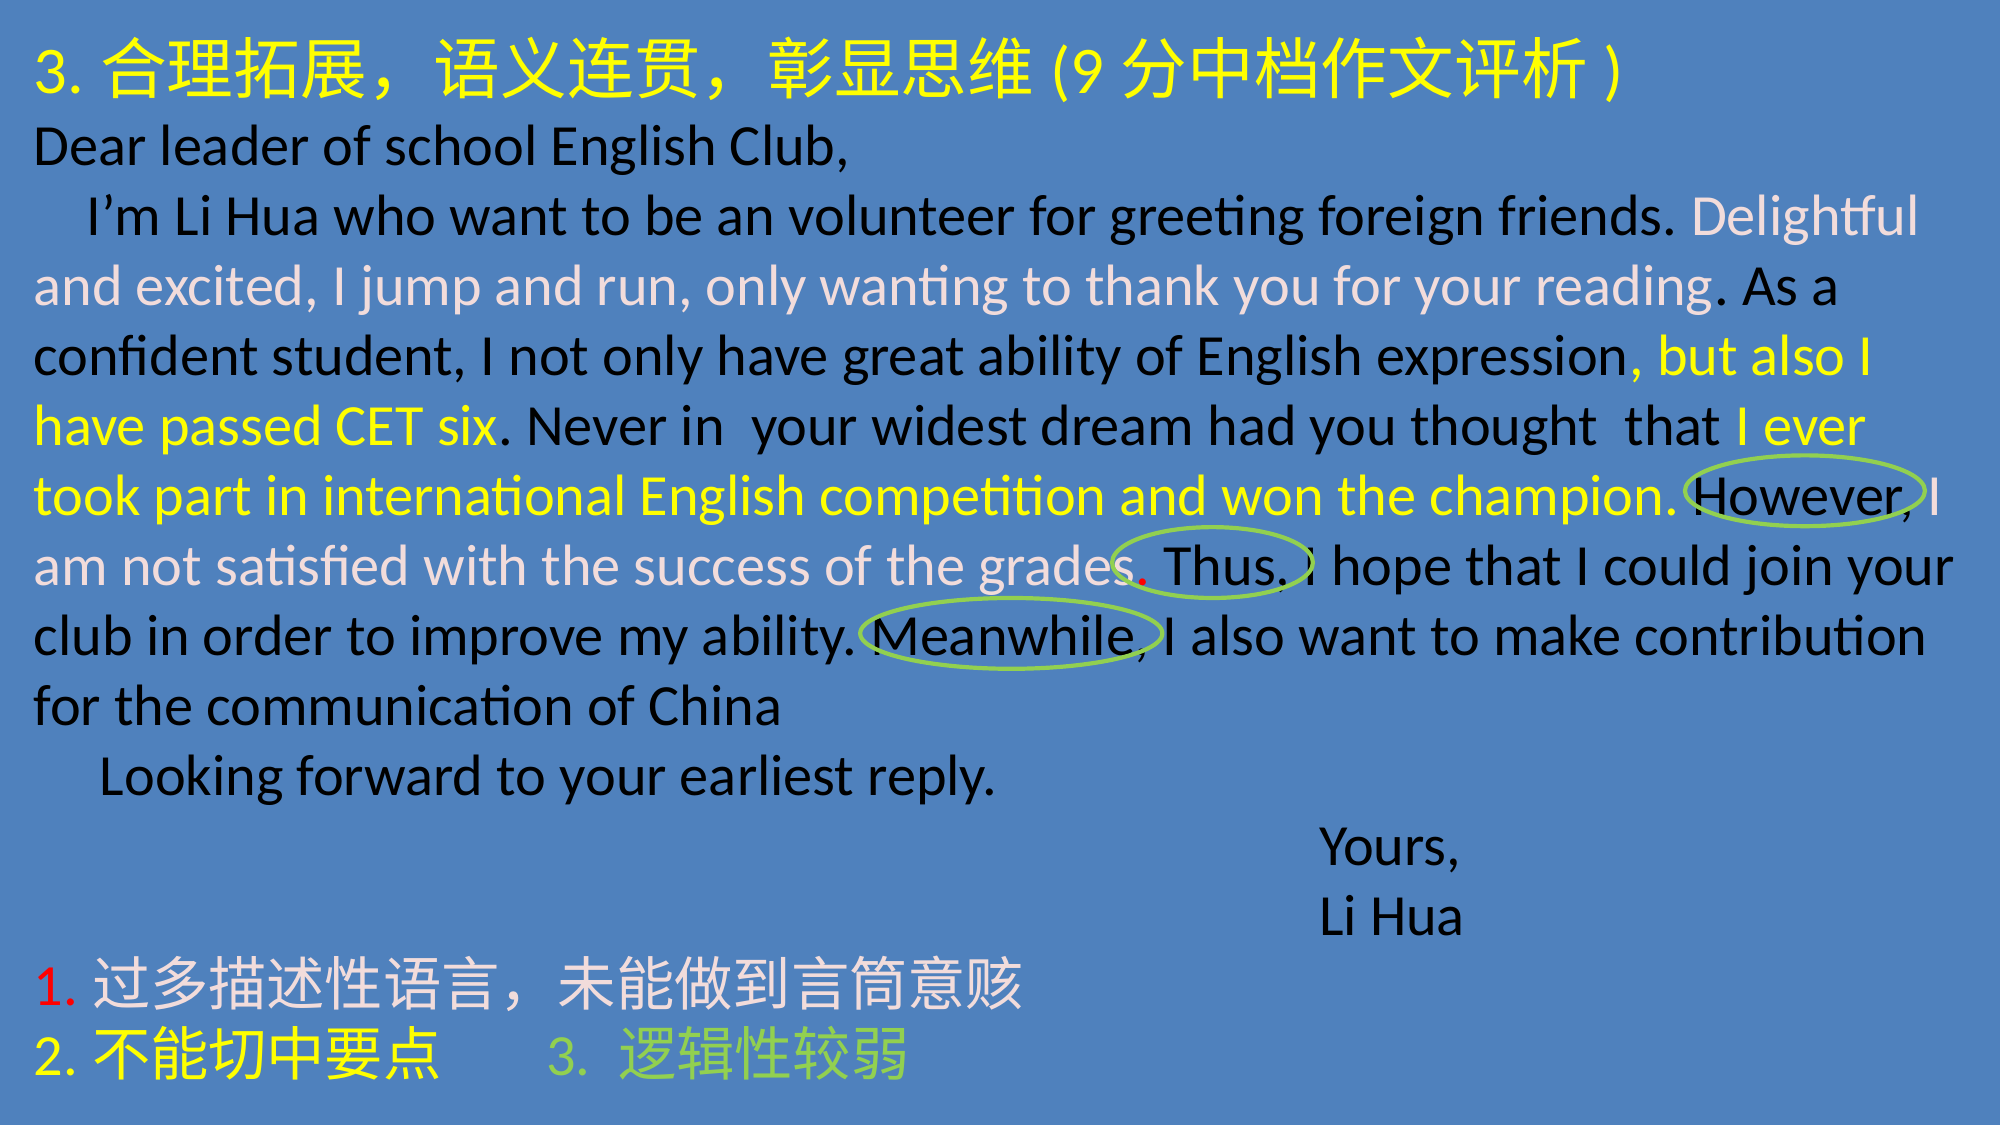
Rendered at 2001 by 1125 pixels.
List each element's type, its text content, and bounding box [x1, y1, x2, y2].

text_box [1110, 525, 1315, 601]
text_box 3.合理拓展，语义连贯，彰显思维(9分中档作文评析) Dear leader of school English Club, I’m Li Hua who want to be an volunteer for greeting foreign friends. Delightful and excited, I jump and run, only wanting to thank you for your reading. As a confident student, I not only have great ability of English expression, but also I have passed CET six. Never in your widest dream had you thought that I ever took part in international English competition and won the champion. However, I am not satisfied with the success of the grades. Thus, I hope that I could join your club in order to improve my ability. Meanwhile, I also want to make contribution for the communication of China Looking forward to your earliest reply. Yours, Li Hua 1.过多描述性语言，未能做到言筒意赅 2.不能切中要点 3. 逻辑性较弱 [19, 19, 1981, 1095]
text_box [1682, 453, 1928, 529]
text_box [858, 595, 1165, 671]
